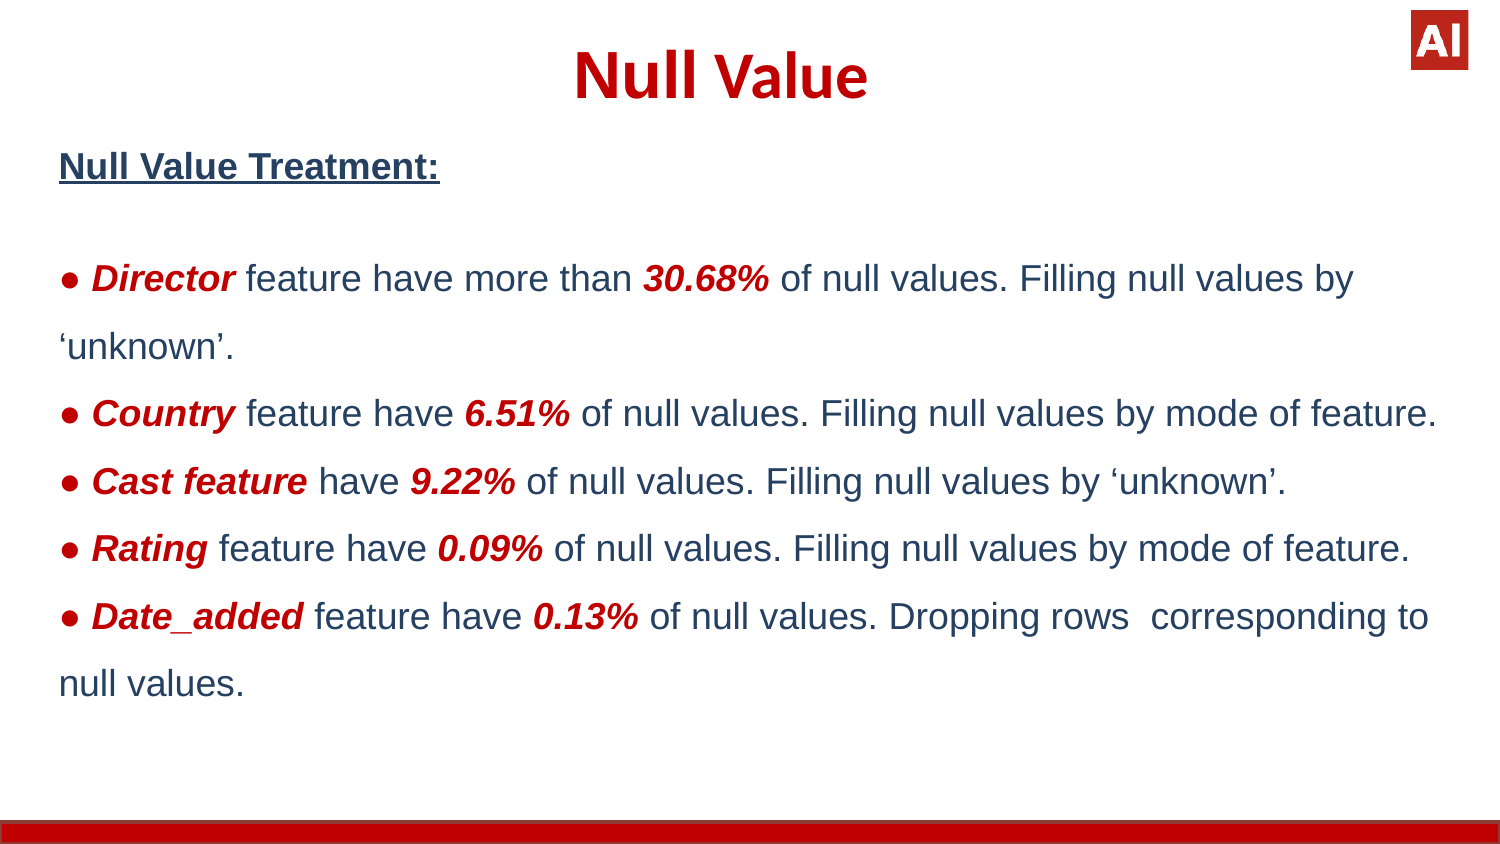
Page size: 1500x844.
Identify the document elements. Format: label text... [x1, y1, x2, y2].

text_box Null Value [558, 24, 942, 119]
text_box Null Value Treatment: ● Director feature have more than 30.68% of null values. Filling null values by ‘unknown’. ● Country feature have 6.51% of null values. Filling null values by mode of feature. ● Cast feature have 9.22% of null values. Filling null values by ‘unknown’. ● Rating feature have 0.09% of null values. Filling null values by mode of feature. ● Date_added feature have 0.13% of null values. Dropping rows corresponding to null values. [43, 134, 1457, 712]
text_box [0, 820, 1500, 844]
picture [1411, 10, 1469, 70]
